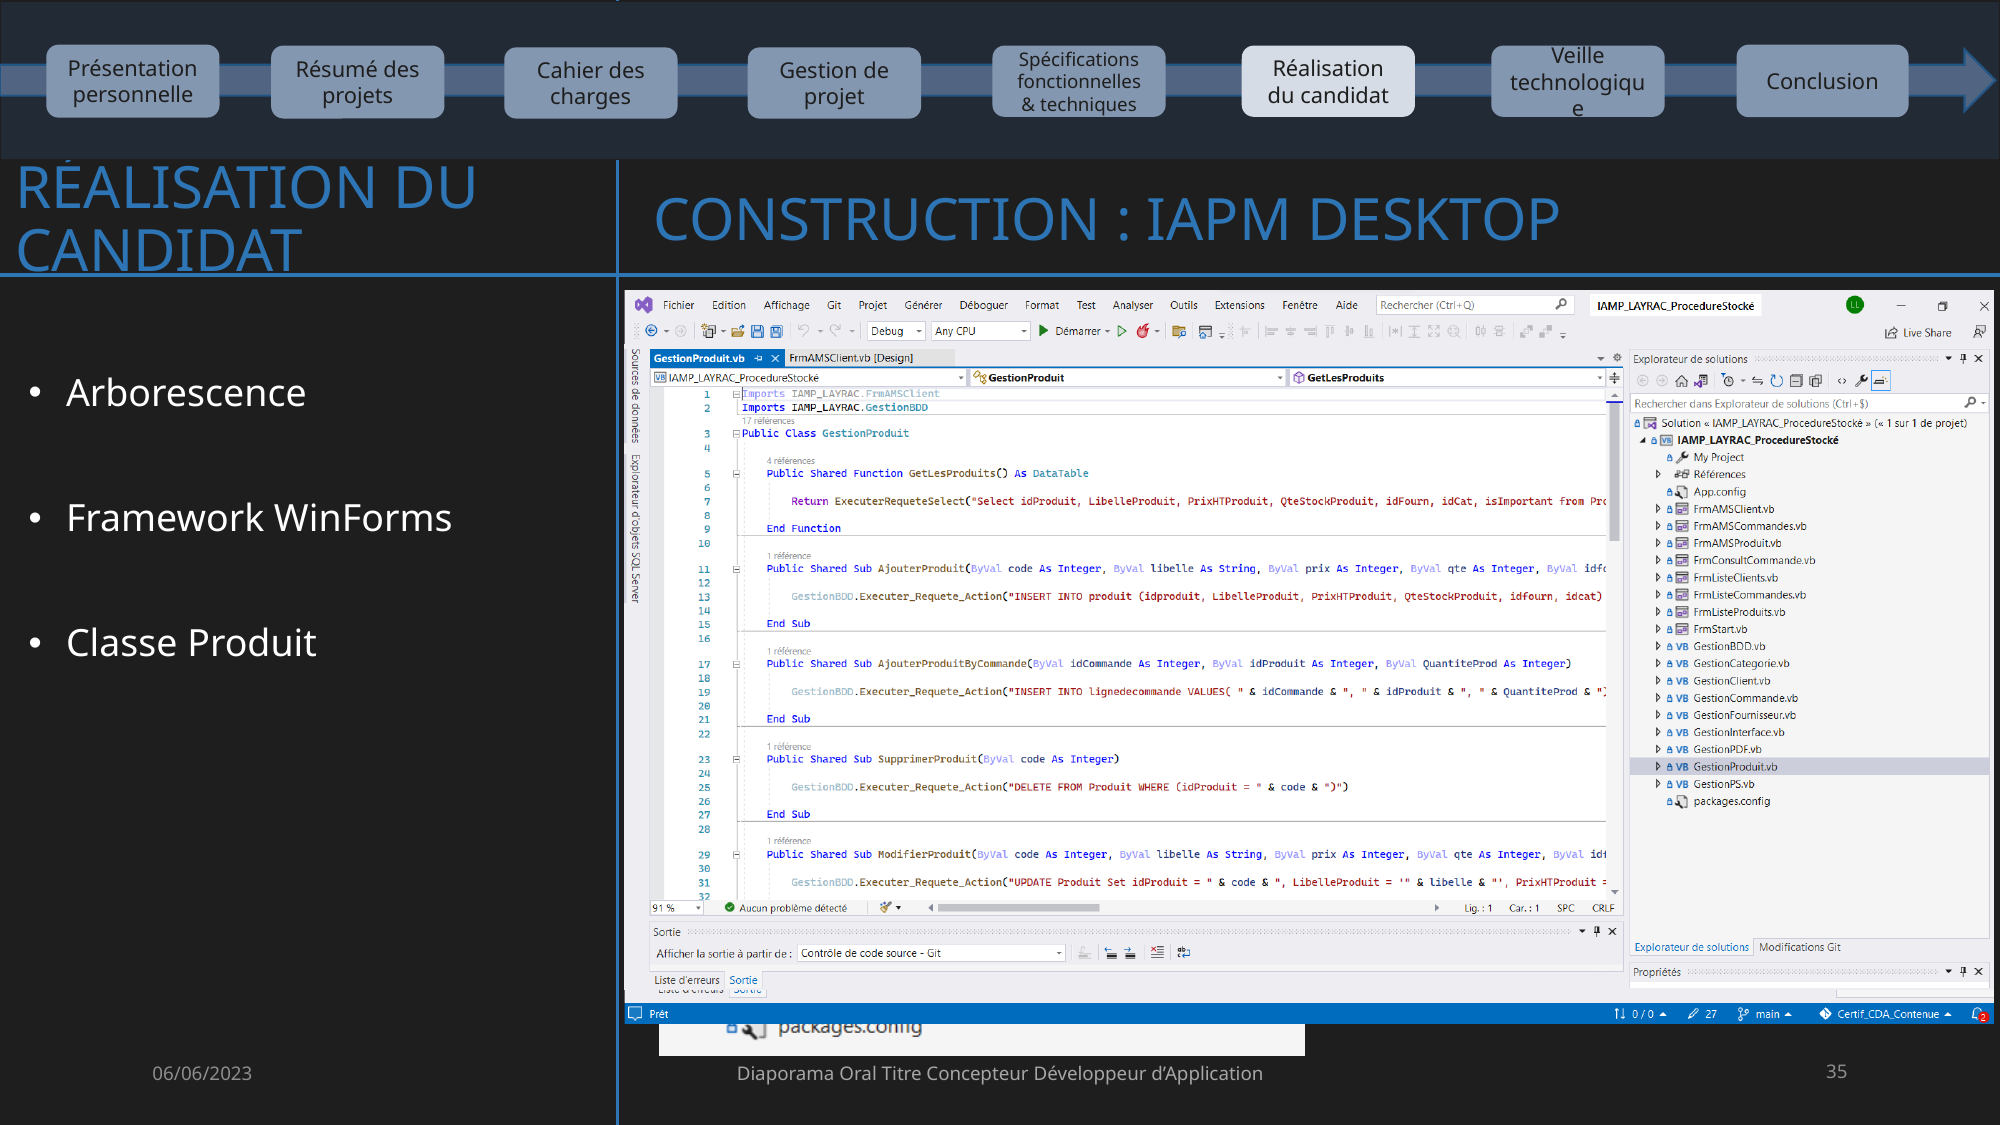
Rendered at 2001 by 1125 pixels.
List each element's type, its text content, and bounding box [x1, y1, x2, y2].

text_box Construction : IAPM Desktop [653, 179, 1985, 261]
slide_number 35 [1412, 1042, 1863, 1103]
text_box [0, 1, 2000, 160]
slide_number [137, 1042, 588, 1103]
text_box Framework WinForms [28, 491, 556, 552]
footer Diaporama Oral Titre Concepteur Développeur d’Application [662, 1042, 1338, 1103]
title Réalisation du candidat [15, 160, 647, 292]
picture [624, 290, 1994, 1056]
text_box Classe Produit [28, 616, 556, 677]
text_box Arborescence [28, 366, 556, 427]
